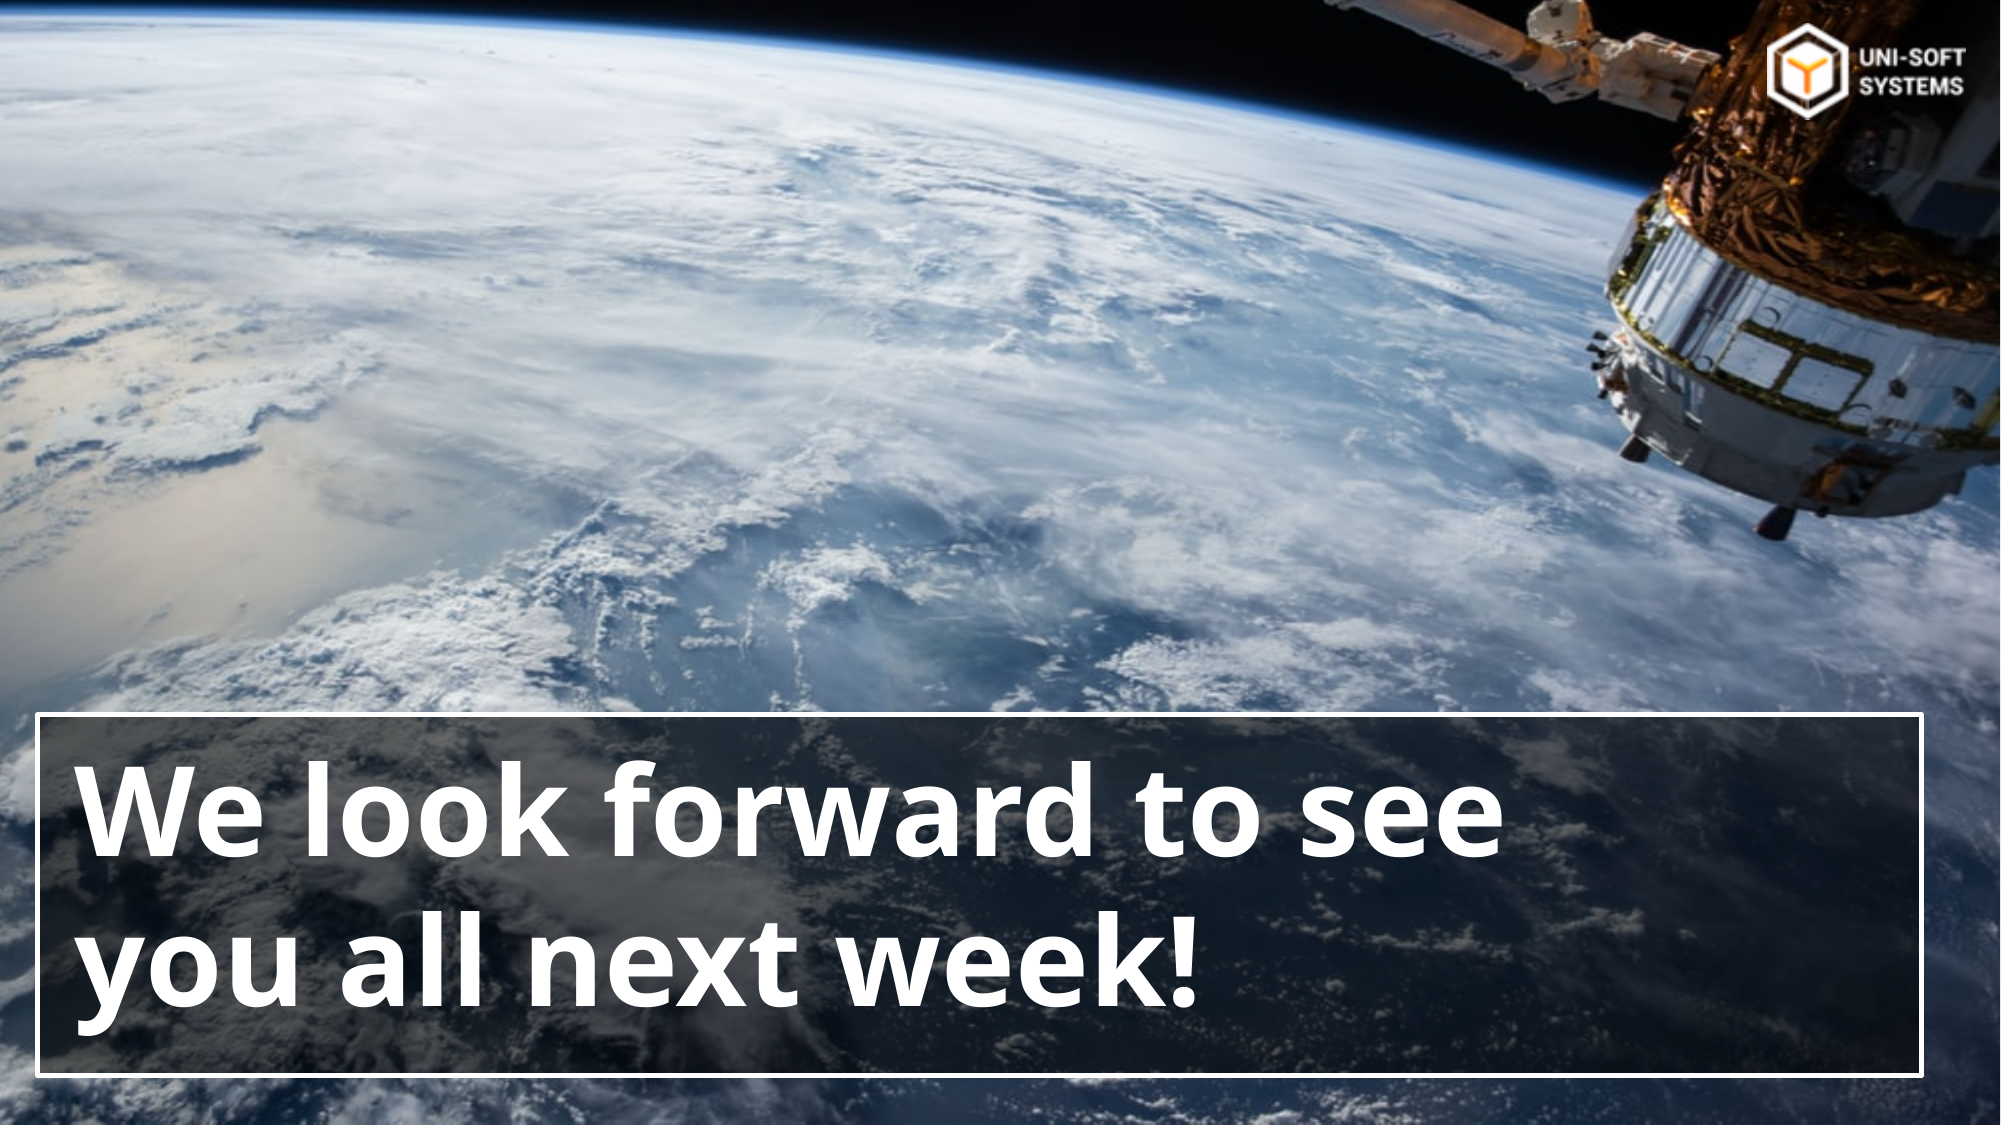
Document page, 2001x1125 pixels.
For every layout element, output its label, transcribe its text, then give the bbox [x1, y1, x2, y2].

text_box [36, 713, 1923, 1077]
text_box We look forward to see you all next week! [59, 573, 1615, 1039]
picture [0, 0, 2001, 1125]
